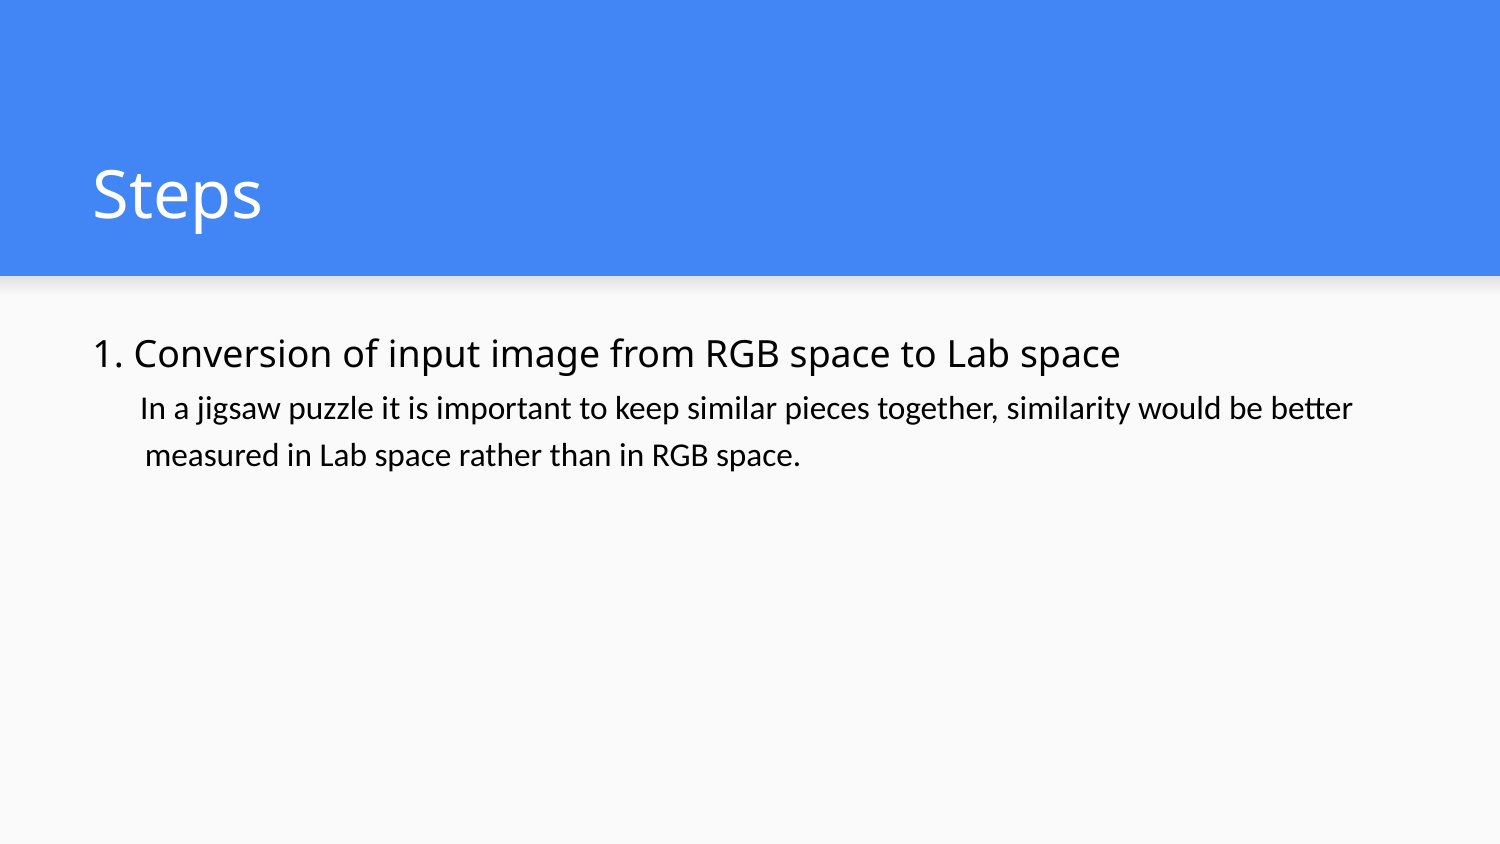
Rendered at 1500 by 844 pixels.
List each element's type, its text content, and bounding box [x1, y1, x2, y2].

title Steps [77, 121, 1427, 248]
list 1. Conversion of input image from RGB space to Lab space In a jigsaw puzzle it is important to keep similar pieces together, similarity would be better measured in Lab space rather than in RGB space. [77, 308, 1427, 754]
